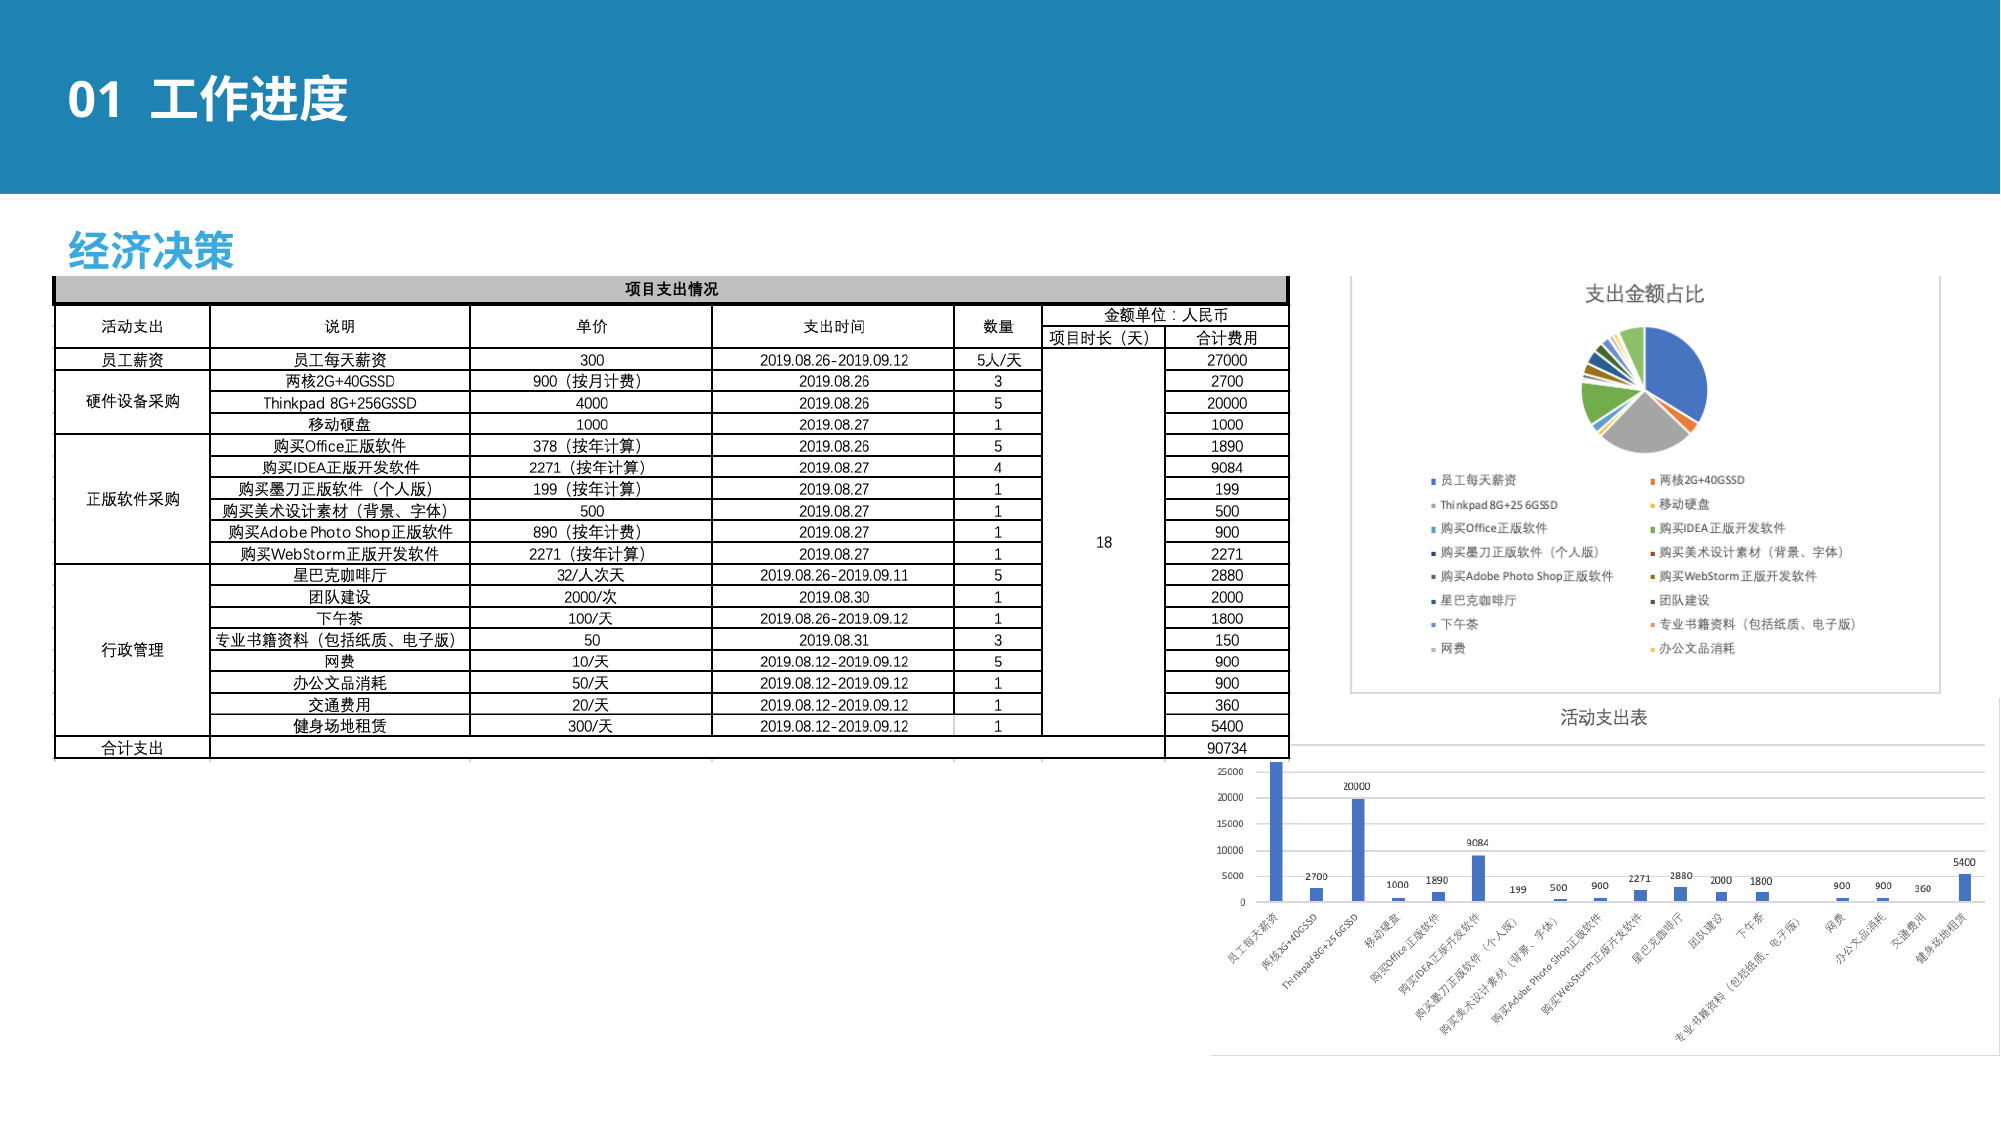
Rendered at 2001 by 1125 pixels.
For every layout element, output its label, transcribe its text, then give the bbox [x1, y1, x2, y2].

picture [52, 276, 2000, 1056]
picture [1350, 276, 1941, 694]
list 01 工作进度 [52, 41, 924, 162]
text_box 经济决策 [53, 202, 251, 276]
